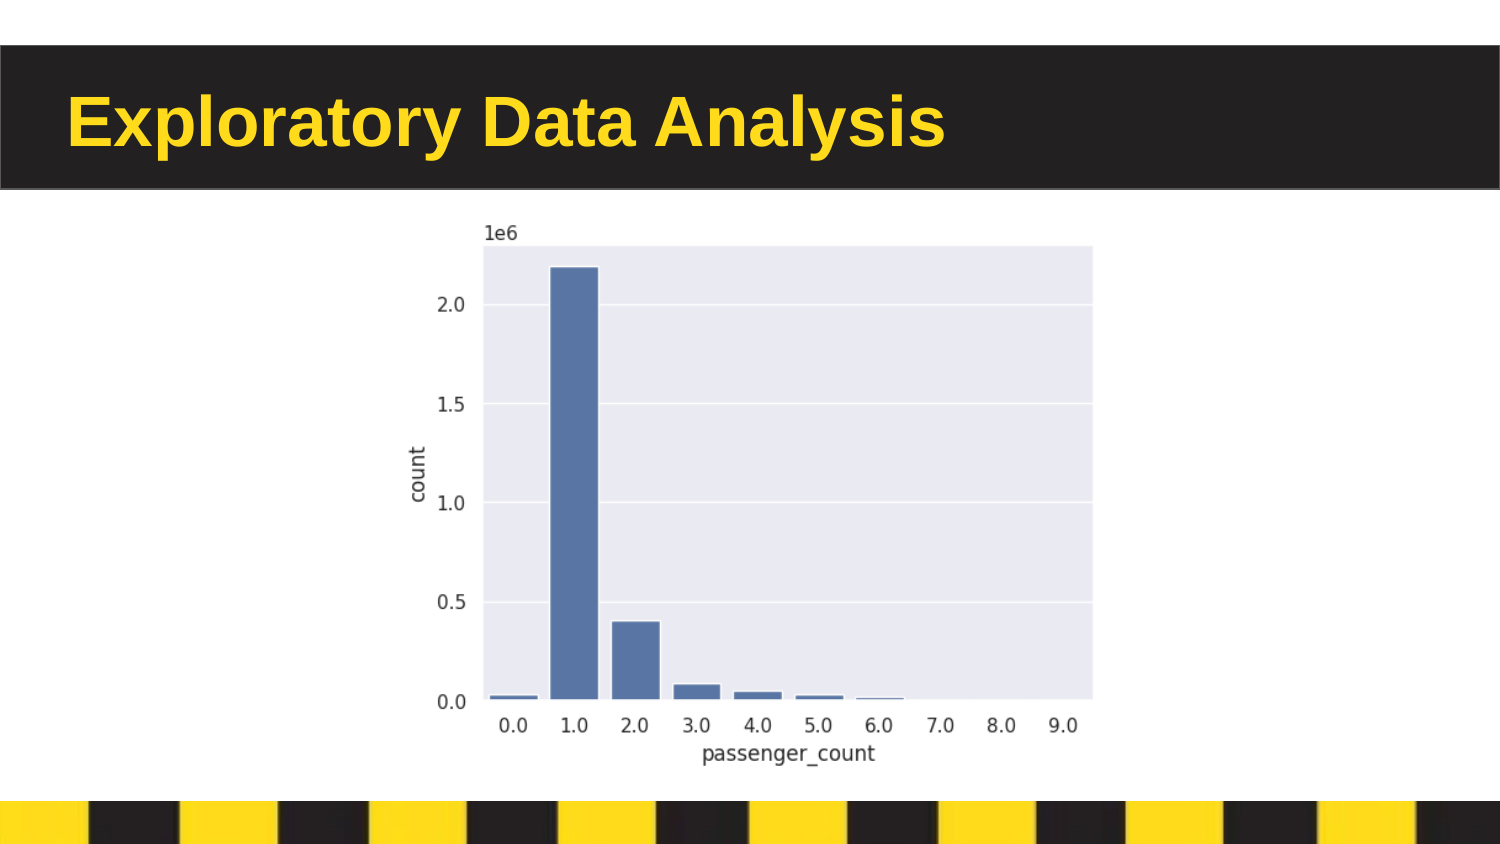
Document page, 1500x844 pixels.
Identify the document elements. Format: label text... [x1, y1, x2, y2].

title Exploratory Data Analysis [51, 60, 1449, 175]
picture [395, 213, 1105, 777]
text_box [0, 45, 1500, 189]
picture [0, 801, 1500, 844]
